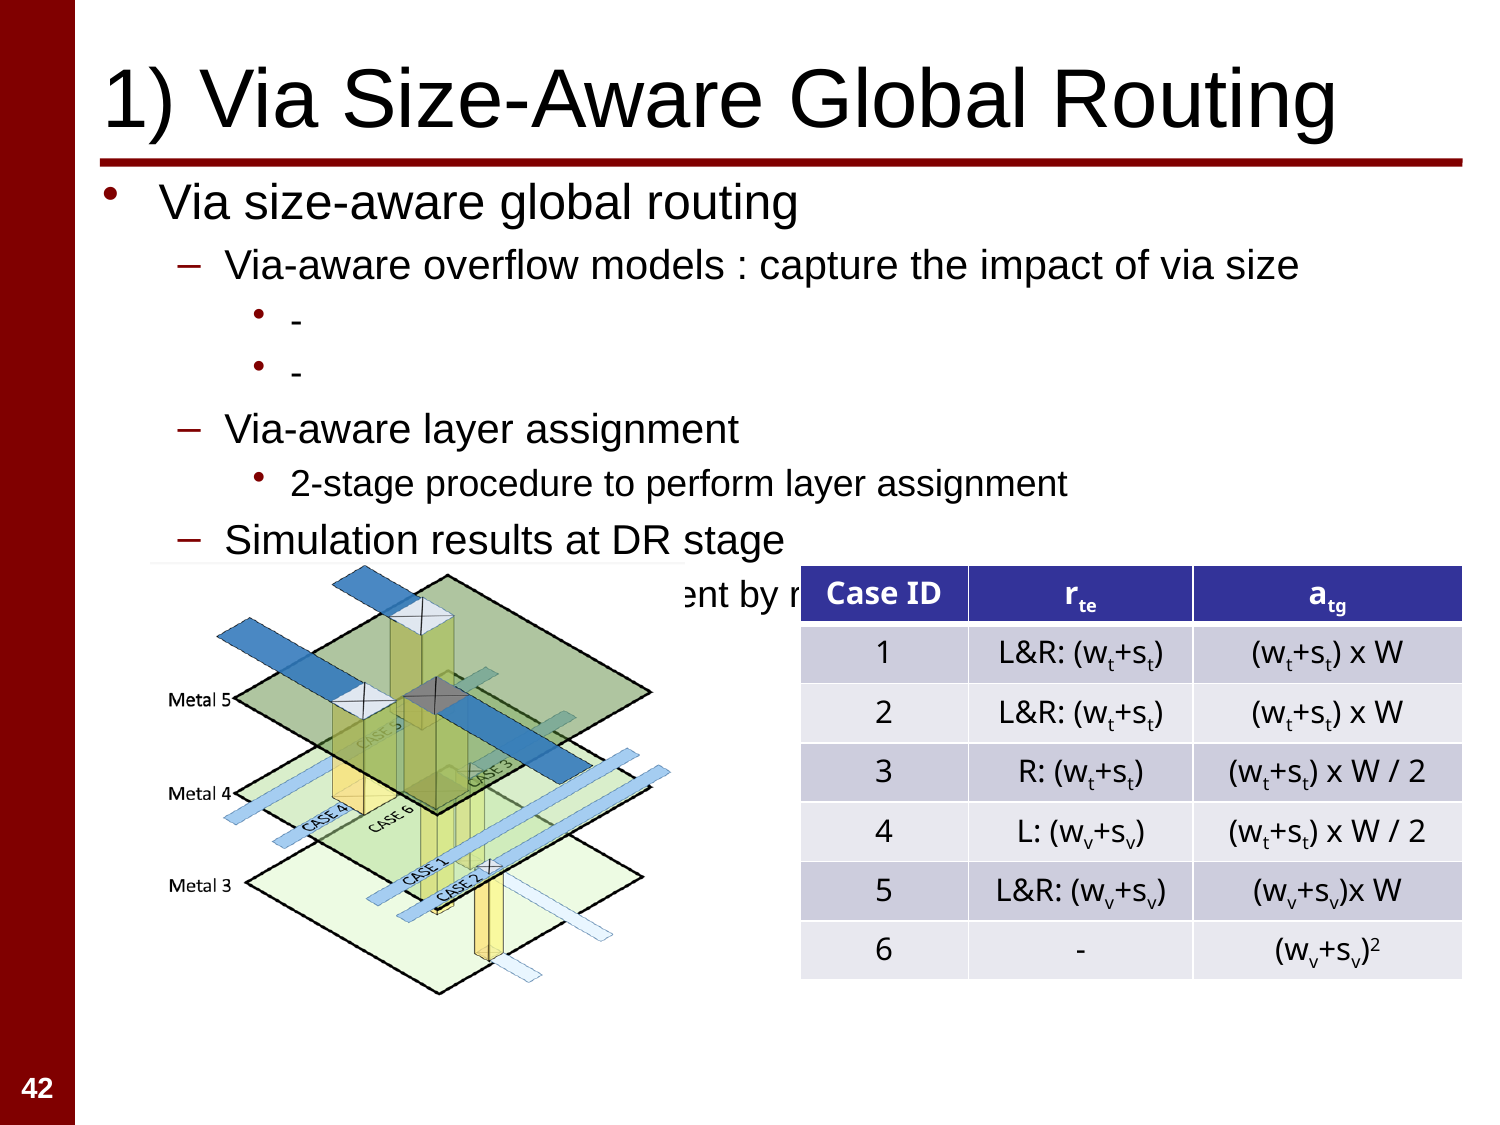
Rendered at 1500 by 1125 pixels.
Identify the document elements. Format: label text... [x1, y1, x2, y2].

table_header rte [969, 566, 1192, 621]
table_cell L&R: (wt+st) [969, 684, 1192, 742]
picture [149, 562, 685, 998]
table_cell 1 [801, 627, 968, 683]
table_cell L: (wv+sv) [969, 803, 1192, 861]
table_cell 2 [801, 684, 968, 742]
table_cell - [969, 922, 1192, 979]
table_cell (wt+st) x W / 2 [1194, 744, 1462, 801]
table_cell L&R: (wv+sv) [969, 862, 1192, 920]
table_cell 3 [801, 744, 968, 801]
table_cell (wv+sv)2 [1194, 922, 1462, 979]
table_cell (wv+sv)x W [1194, 862, 1462, 920]
title 1) Via Size-Aware Global Routing [87, 12, 1463, 175]
table_cell L&R: (wt+st) [969, 627, 1192, 683]
table_cell (wt+st) x W [1194, 684, 1462, 742]
table_cell 4 [801, 803, 968, 861]
table_cell 6 [801, 922, 968, 979]
table_header atg [1194, 566, 1462, 621]
table_cell R: (wt+st) [969, 744, 1192, 801]
table_cell (wt+st) x W [1194, 627, 1462, 683]
table_cell 5 [801, 862, 968, 920]
table_cell (wt+st) x W / 2 [1194, 803, 1462, 861]
table_header Case ID [801, 566, 968, 621]
